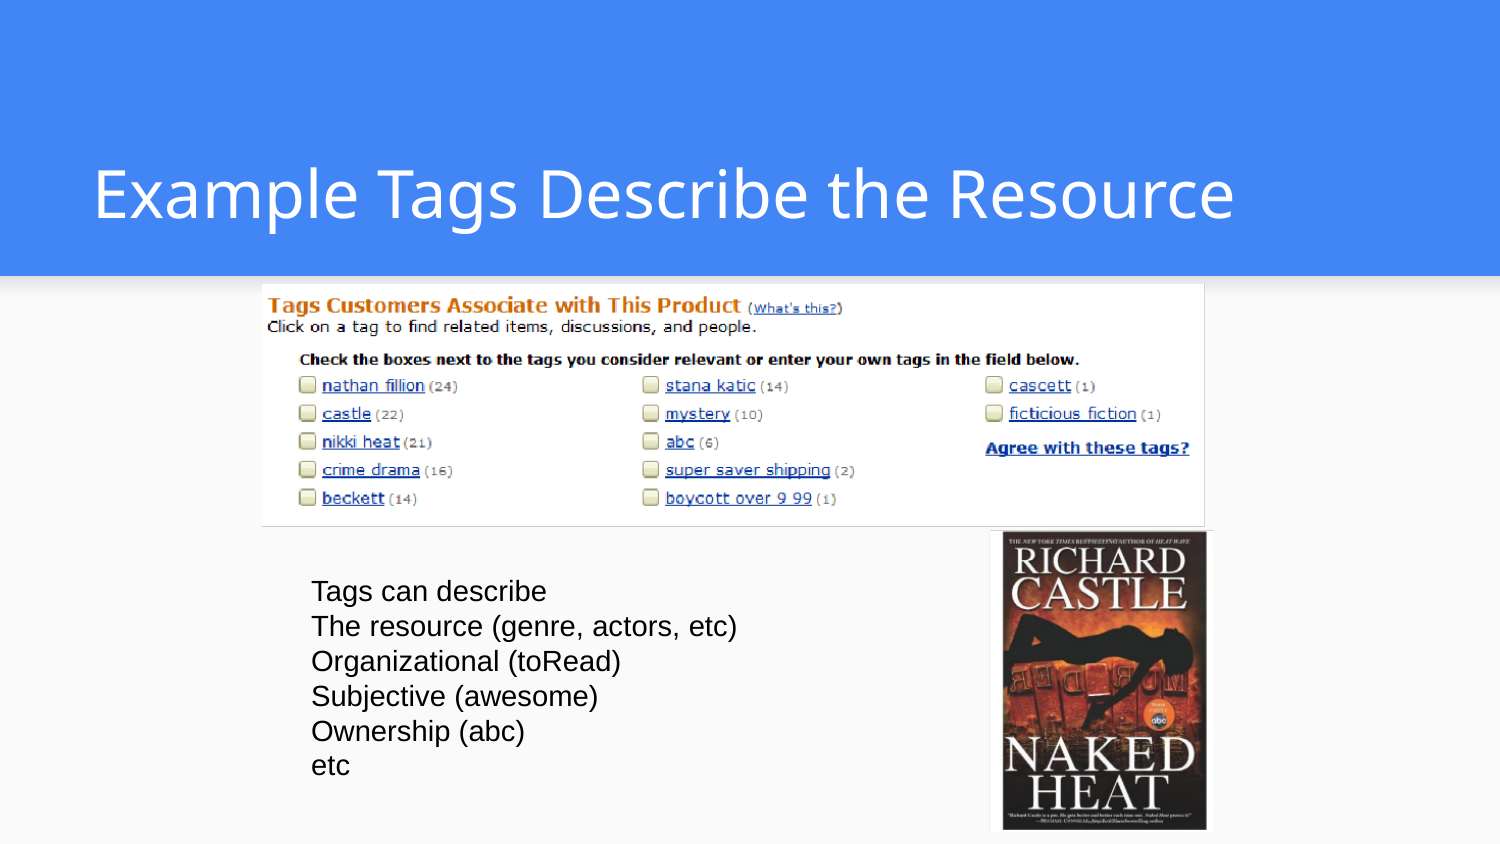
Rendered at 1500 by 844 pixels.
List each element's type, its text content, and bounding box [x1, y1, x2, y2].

picture [262, 284, 1215, 832]
title Example Tags Describe the Resource [77, 121, 1427, 248]
